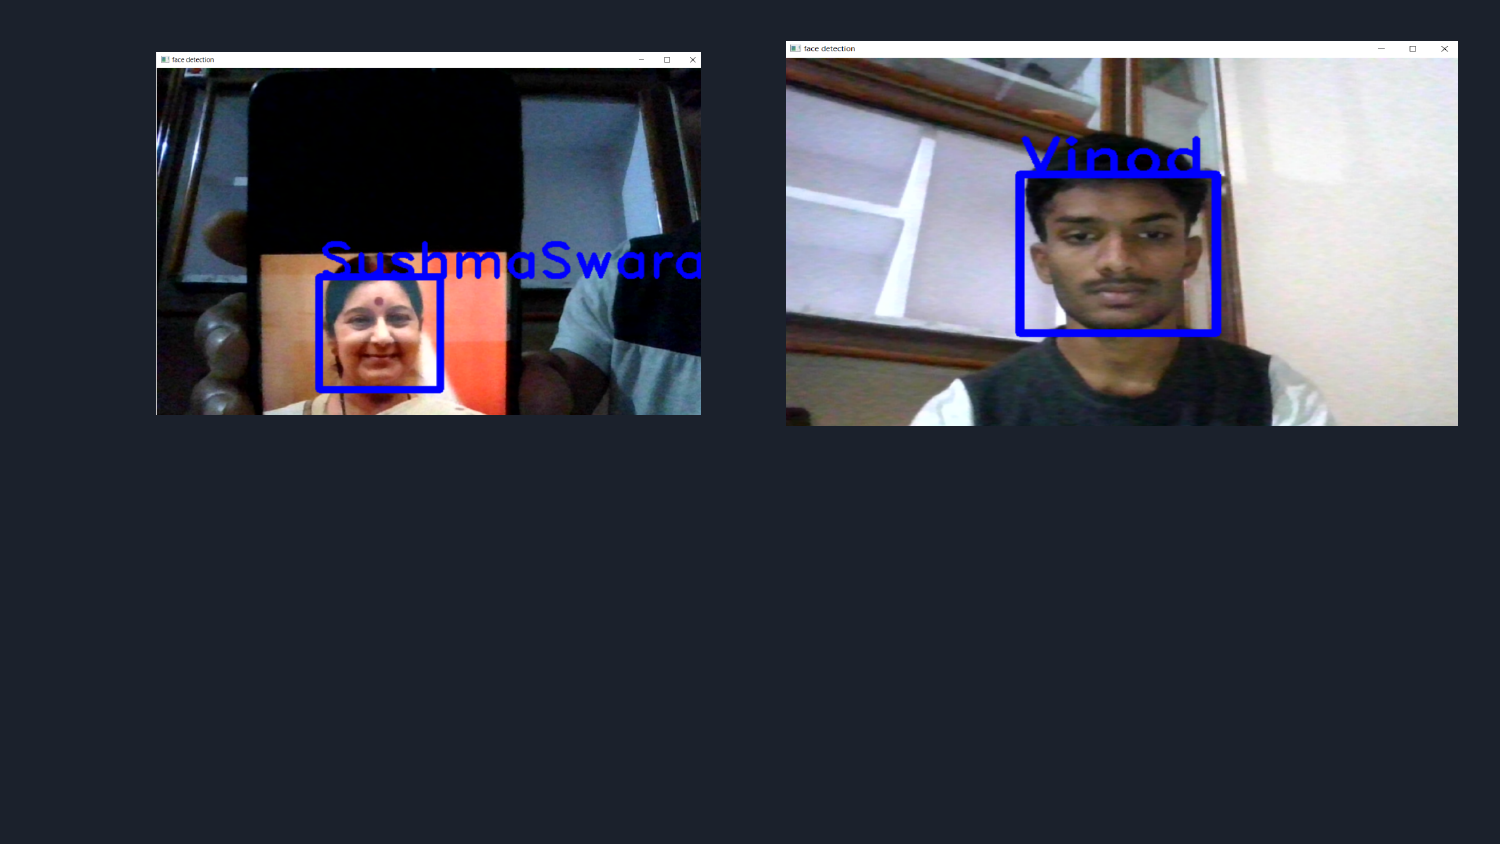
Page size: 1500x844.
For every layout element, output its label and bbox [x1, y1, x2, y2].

picture [156, 52, 701, 415]
picture [786, 41, 1458, 426]
